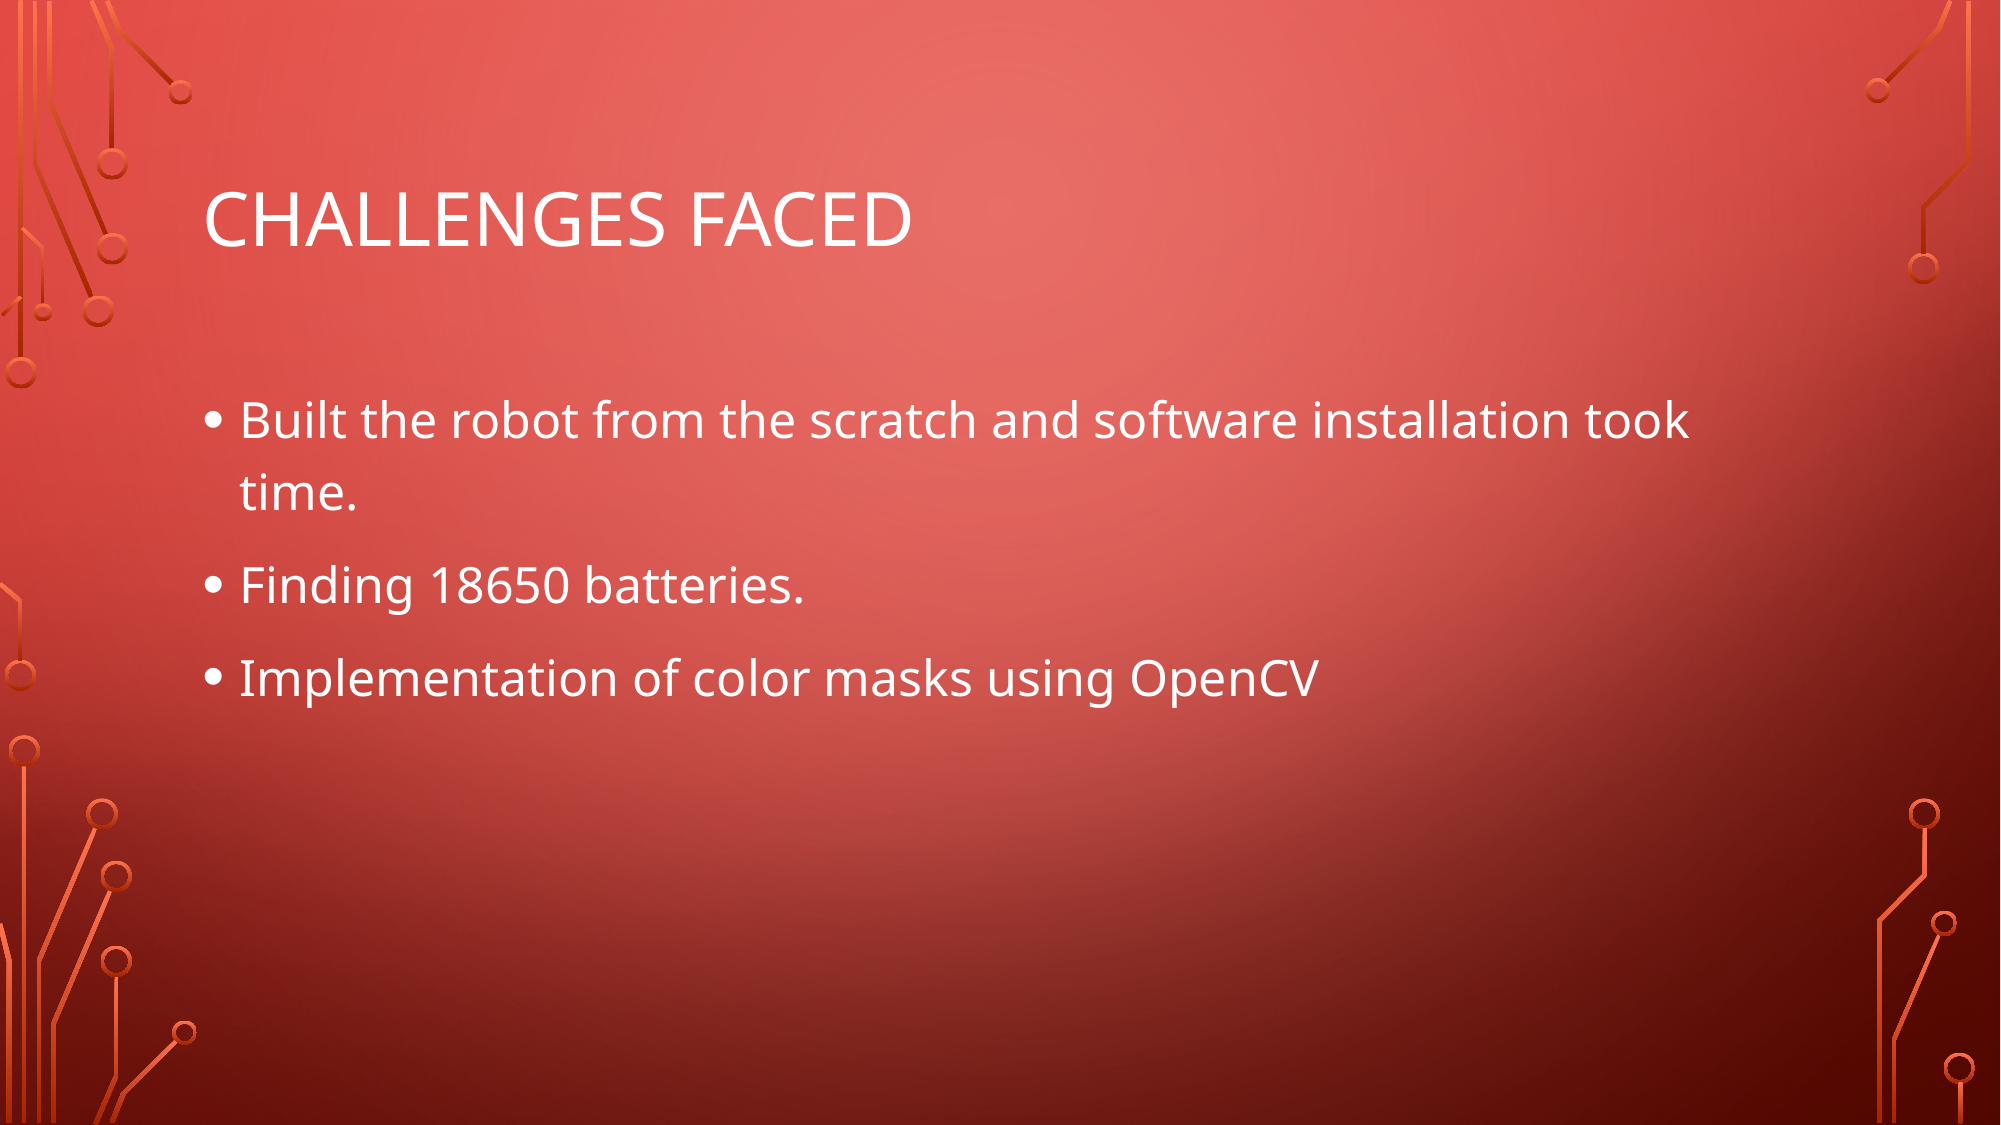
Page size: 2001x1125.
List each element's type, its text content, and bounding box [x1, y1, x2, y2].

title Challenges faced [187, 101, 1813, 344]
list Built the robot from the scratch and software installation took time. Finding 18650 batteries. Implementation of color masks using OpenCV [187, 369, 1813, 950]
